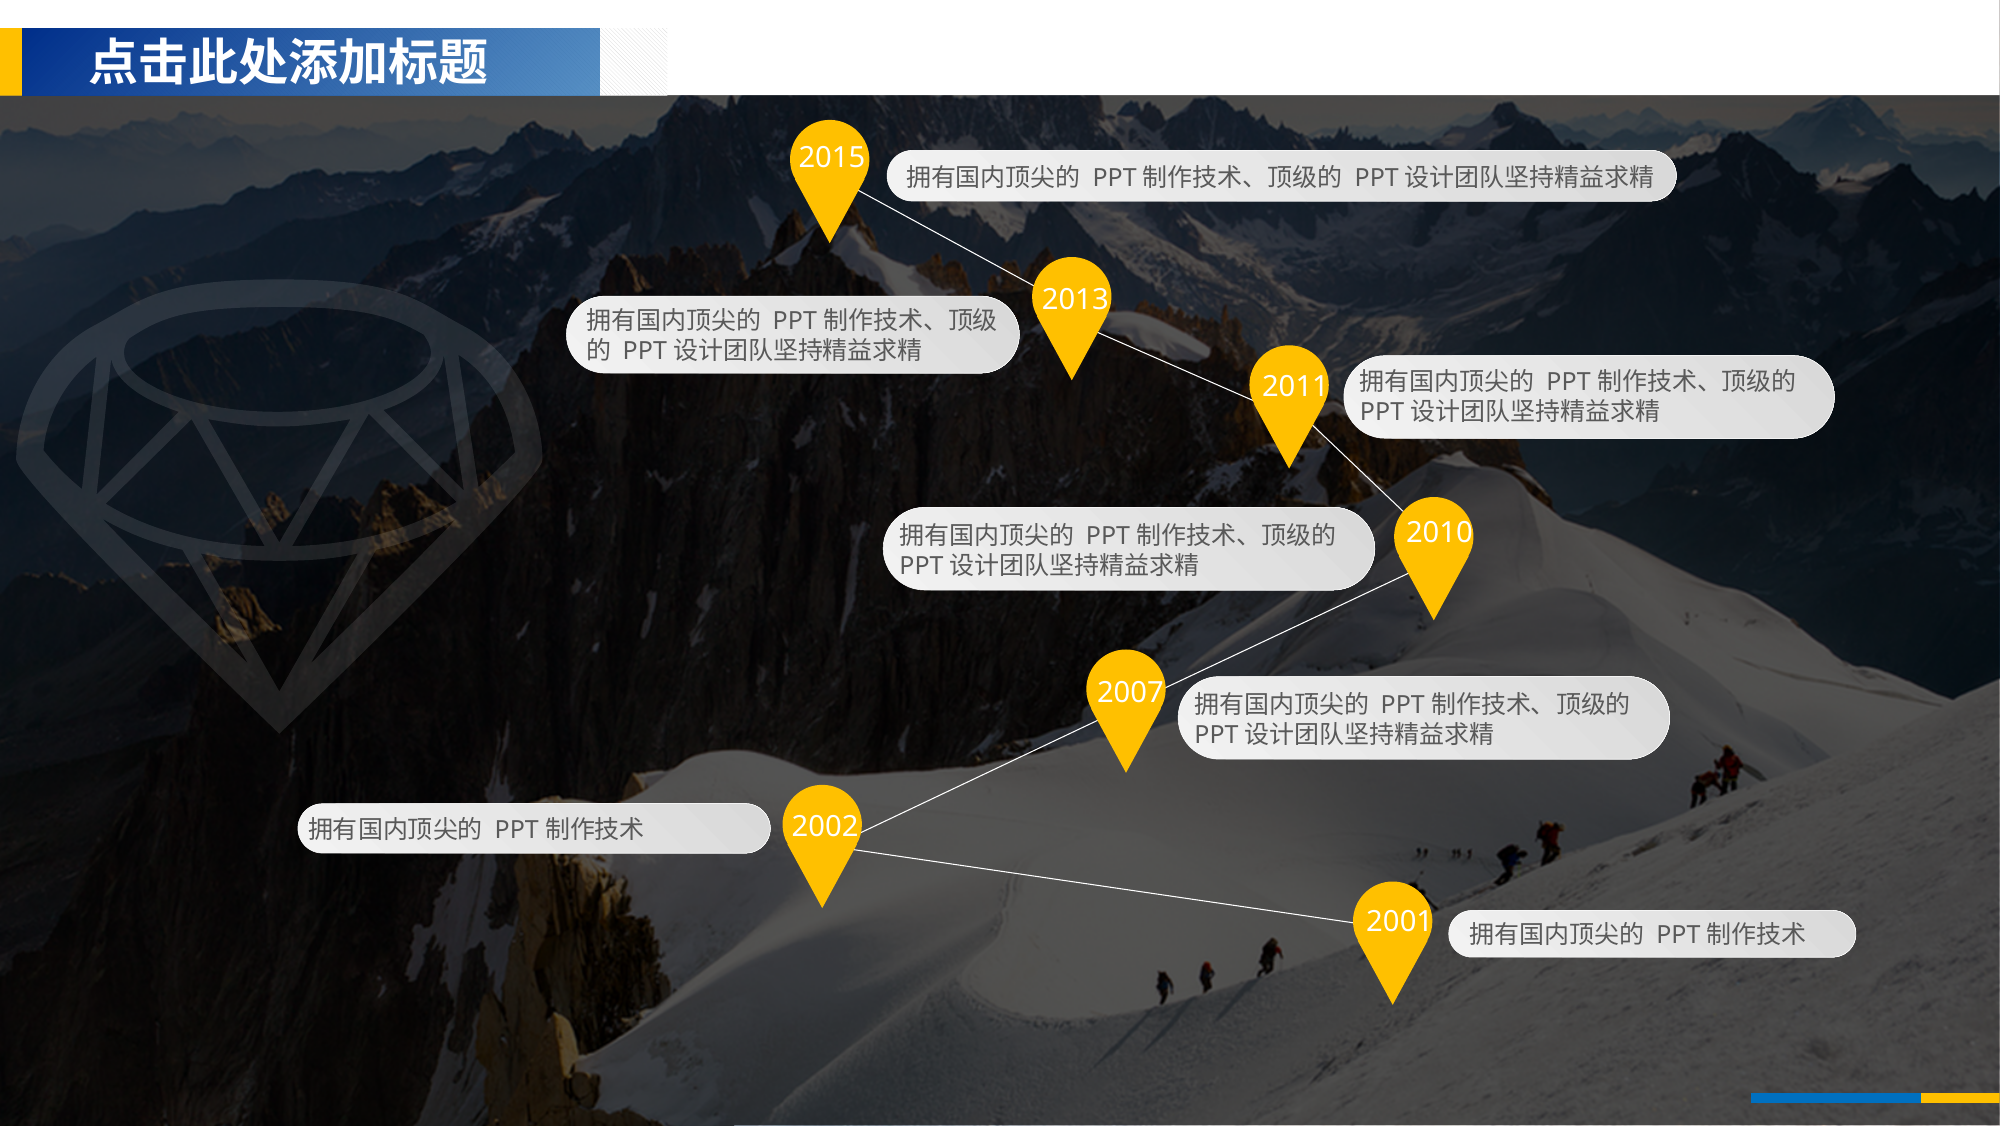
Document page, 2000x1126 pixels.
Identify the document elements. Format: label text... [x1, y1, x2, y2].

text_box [883, 507, 1381, 590]
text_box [293, 803, 776, 854]
text_box [0, 96, 2000, 1126]
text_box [1081, 649, 1180, 773]
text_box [776, 784, 875, 909]
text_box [1246, 345, 1345, 469]
text_box 点击此处添加标题 [73, 23, 795, 98]
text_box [783, 119, 881, 244]
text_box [1180, 676, 1676, 760]
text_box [1345, 355, 1841, 439]
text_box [1075, 323, 1276, 411]
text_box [1351, 881, 1449, 1005]
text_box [887, 150, 1701, 202]
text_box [1449, 910, 1863, 958]
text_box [1136, 572, 1411, 702]
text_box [22, 28, 668, 96]
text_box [566, 296, 1020, 374]
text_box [1302, 415, 1417, 525]
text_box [853, 187, 1066, 304]
text_box [0, 27, 23, 97]
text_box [825, 715, 1108, 851]
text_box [1026, 257, 1125, 381]
text_box [16, 279, 543, 734]
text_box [846, 848, 1372, 926]
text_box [1390, 497, 1489, 621]
text_box [0, 0, 2000, 96]
